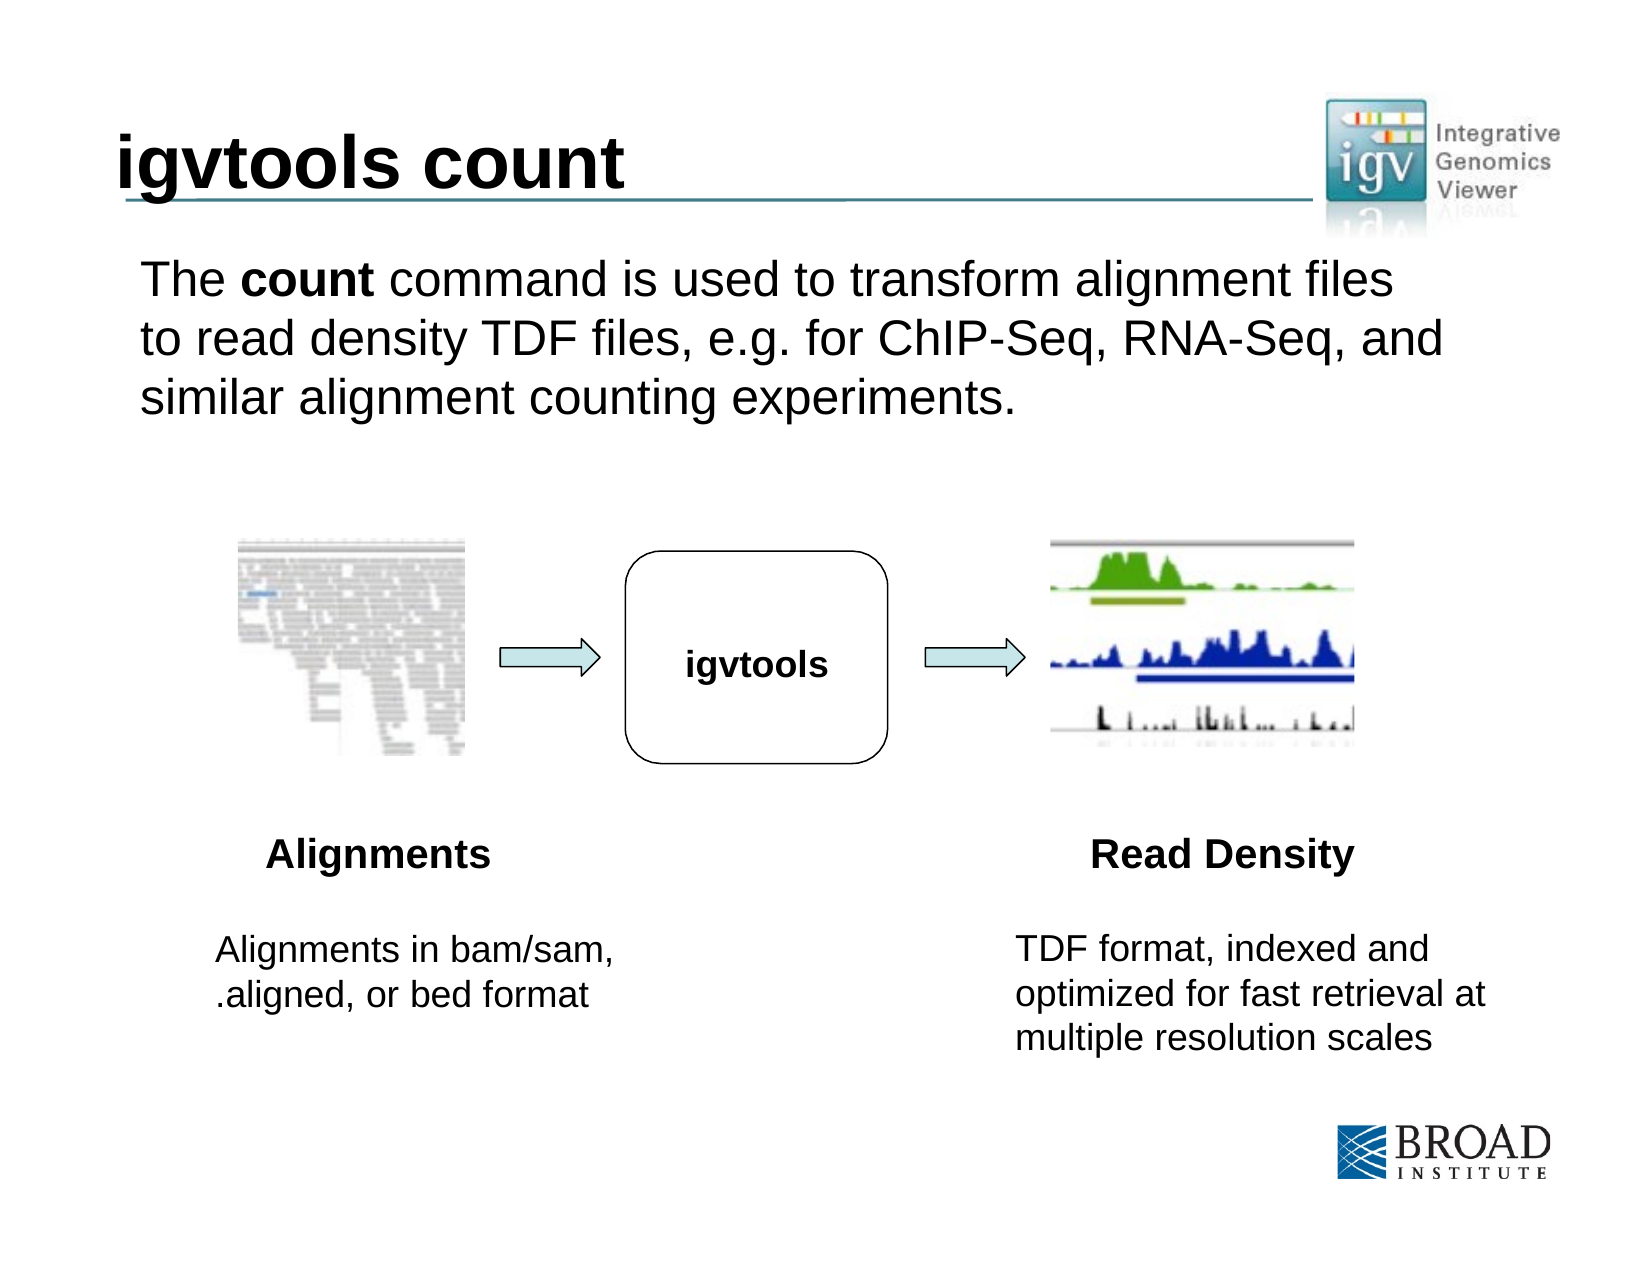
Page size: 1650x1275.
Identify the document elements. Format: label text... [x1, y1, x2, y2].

text_box [500, 638, 601, 677]
text_box [1050, 538, 1355, 747]
text_box Alignments in bam/sam, .aligned, or bed format [213, 926, 618, 1015]
text_box The count command is used to transform alignment files to read density TDF files, e.g. for ChIP-Seq, RNA-Seq, and similar alignment counting experiments. [138, 248, 1448, 427]
picture [1325, 92, 1560, 238]
text_box [237, 538, 465, 756]
text_box [925, 638, 1026, 677]
picture [1337, 1124, 1551, 1179]
title igvtools count [113, 113, 1537, 327]
text_box Alignments [263, 826, 495, 877]
text_box TDF format, indexed and optimized for fast retrieval at multiple resolution scales [1013, 926, 1489, 1060]
text_box igvtools [683, 639, 831, 685]
text_box Read Density [1088, 826, 1357, 877]
text_box [625, 551, 888, 764]
